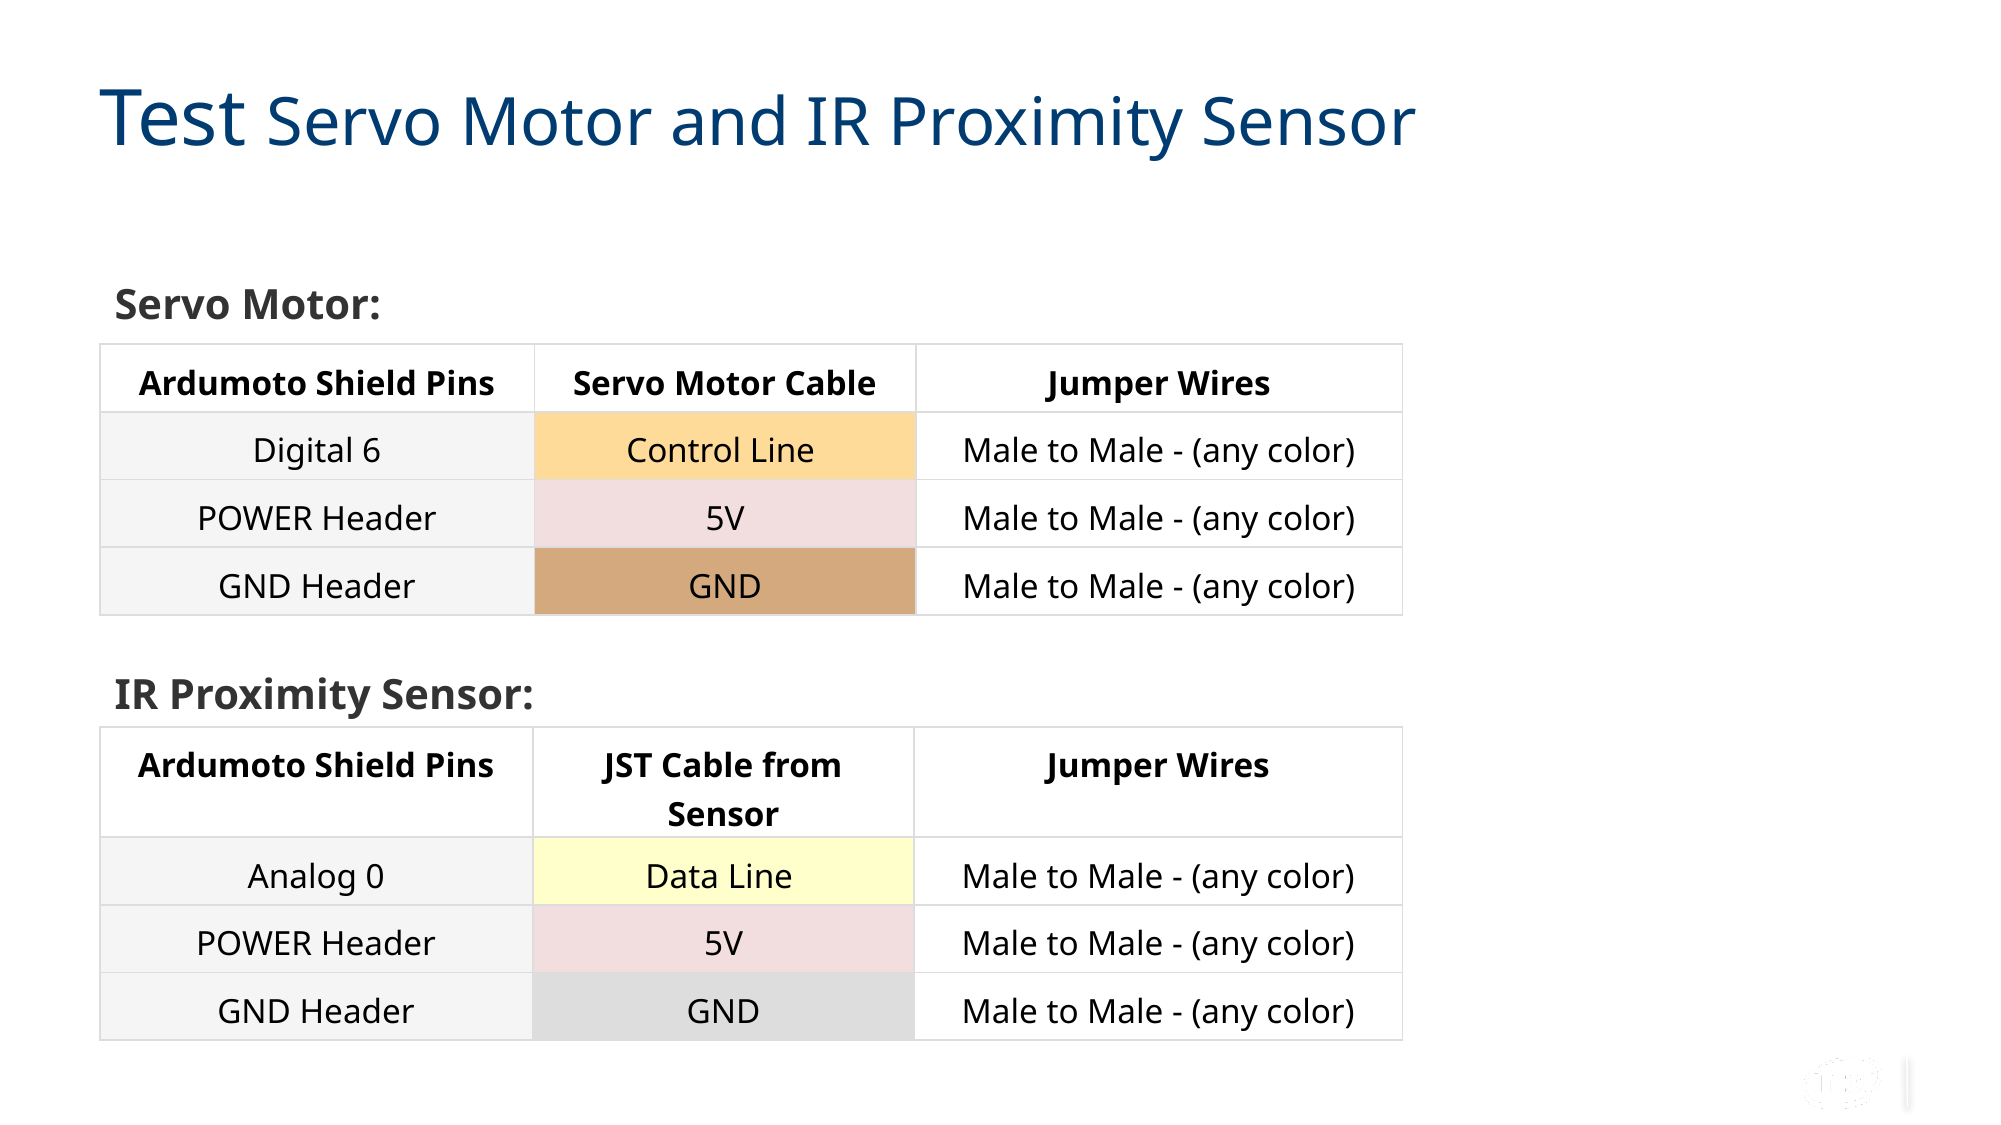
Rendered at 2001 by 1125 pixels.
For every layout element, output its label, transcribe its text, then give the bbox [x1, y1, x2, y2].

table_cell Data Line [534, 838, 913, 904]
table_cell 5V [534, 906, 913, 972]
table_header Ardumoto Shield Pins [101, 728, 532, 836]
table_cell GND Header [101, 548, 534, 614]
slide_number 38 [1504, 1049, 1956, 1110]
table_cell Male to Male - (any color) [915, 838, 1402, 904]
table_cell Male to Male - (any color) [917, 413, 1402, 479]
table_cell Male to Male - (any color) [915, 906, 1402, 972]
table_cell GND [535, 548, 915, 614]
table_header Jumper Wires [915, 728, 1402, 836]
text_box Servo Motor: IR Proximity Sensor: [99, 270, 1981, 875]
table_cell Male to Male - (any color) [915, 973, 1402, 1039]
table_cell Male to Male - (any color) [917, 548, 1402, 614]
table_cell Digital 6 [101, 413, 534, 479]
table_cell Control Line [535, 413, 915, 479]
table_cell POWER Header [101, 480, 534, 546]
table_cell GND Header [101, 973, 532, 1039]
table_header Servo Motor Cable [535, 345, 915, 411]
table_cell 5V [535, 480, 915, 546]
table_cell Male to Male - (any color) [917, 480, 1402, 546]
table_header Ardumoto Shield Pins [101, 345, 534, 411]
table_cell POWER Header [101, 906, 532, 972]
title Test Servo Motor and IR Proximity Sensor [99, 67, 1900, 258]
table_cell Analog 0 [101, 838, 532, 904]
table_header Jumper Wires [917, 345, 1402, 411]
table_cell GND [534, 973, 913, 1039]
table_header JST Cable from Sensor [534, 728, 913, 836]
